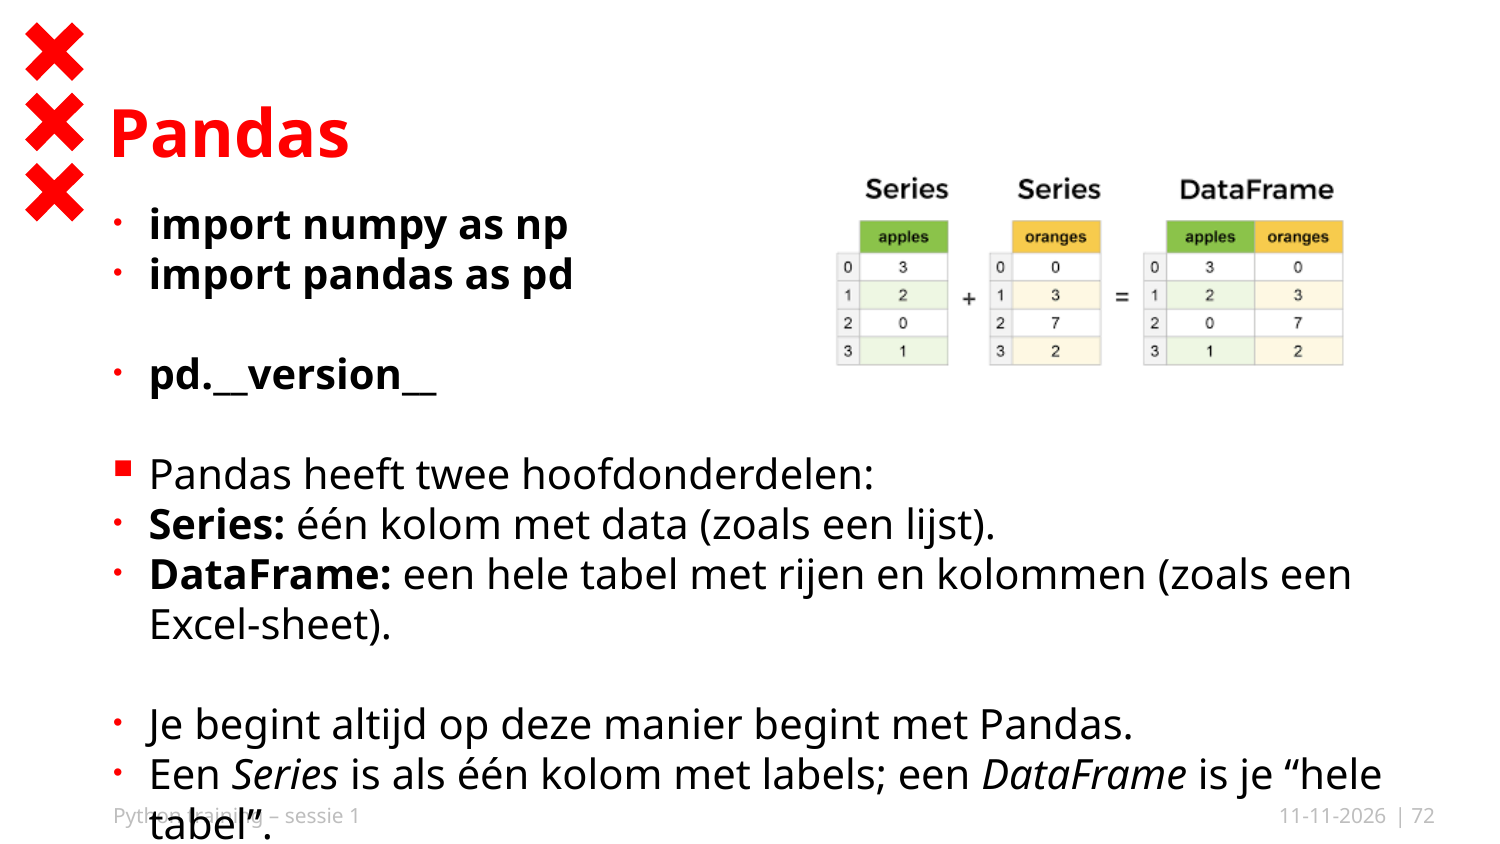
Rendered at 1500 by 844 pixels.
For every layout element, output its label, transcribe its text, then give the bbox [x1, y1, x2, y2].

footer Python training – sessie 1 [113, 802, 1129, 833]
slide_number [1262, 802, 1387, 833]
picture [832, 172, 1348, 371]
slide_number | 72 [1394, 802, 1442, 833]
list import numpy as np import pandas as pd pd.__version__ Pandas heeft twee hoofdonderdelen: Series: één kolom met data (zoals een lijst). DataFrame: een hele tabel met rijen en kolommen (zoals een Excel-sheet). Je begint altijd op deze manier begint met Pandas. Een Series is als één kolom met labels; een DataFrame is je “hele tabel”. [113, 197, 1442, 778]
title Pandas [108, 91, 1438, 251]
